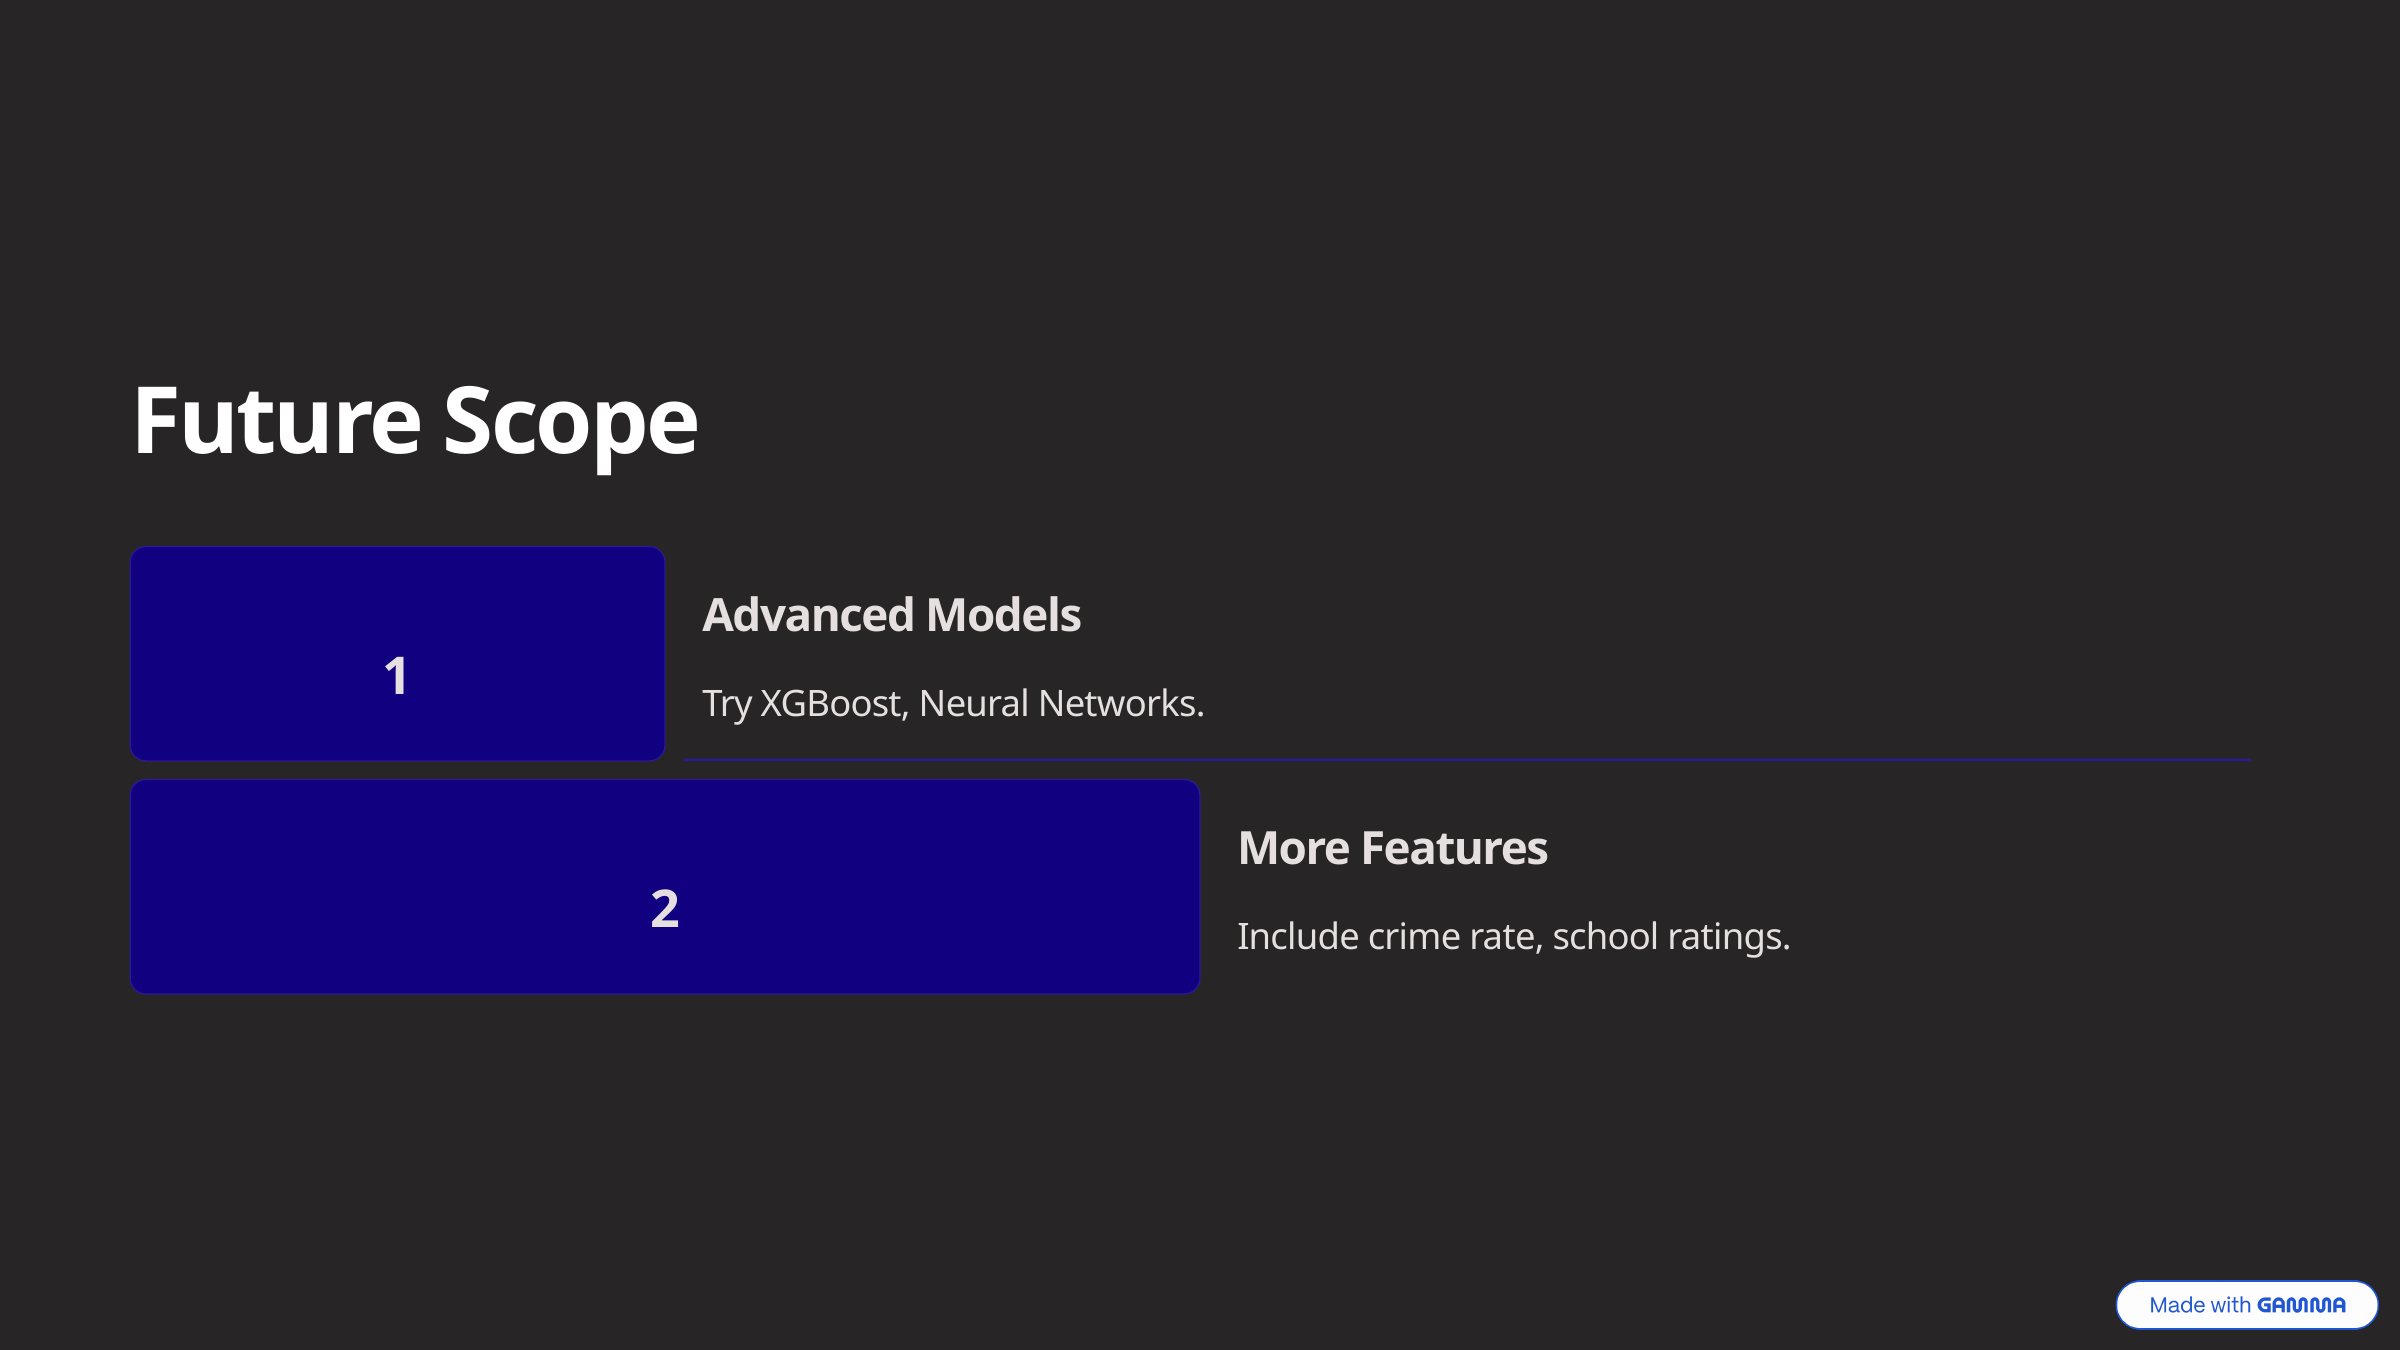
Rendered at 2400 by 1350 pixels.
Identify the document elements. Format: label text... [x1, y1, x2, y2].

text_box Advanced Models [702, 583, 1168, 642]
text_box Try XGBoost, Neural Networks. [702, 664, 1228, 724]
picture [2106, 1271, 2389, 1339]
text_box [130, 546, 666, 761]
text_box [130, 779, 1201, 994]
text_box 2 [638, 854, 692, 920]
text_box 1 [371, 621, 424, 687]
text_box Include crime rate, school ratings. [1237, 897, 1808, 957]
text_box More Features [1237, 816, 1703, 875]
text_box Future Scope [130, 355, 1061, 473]
